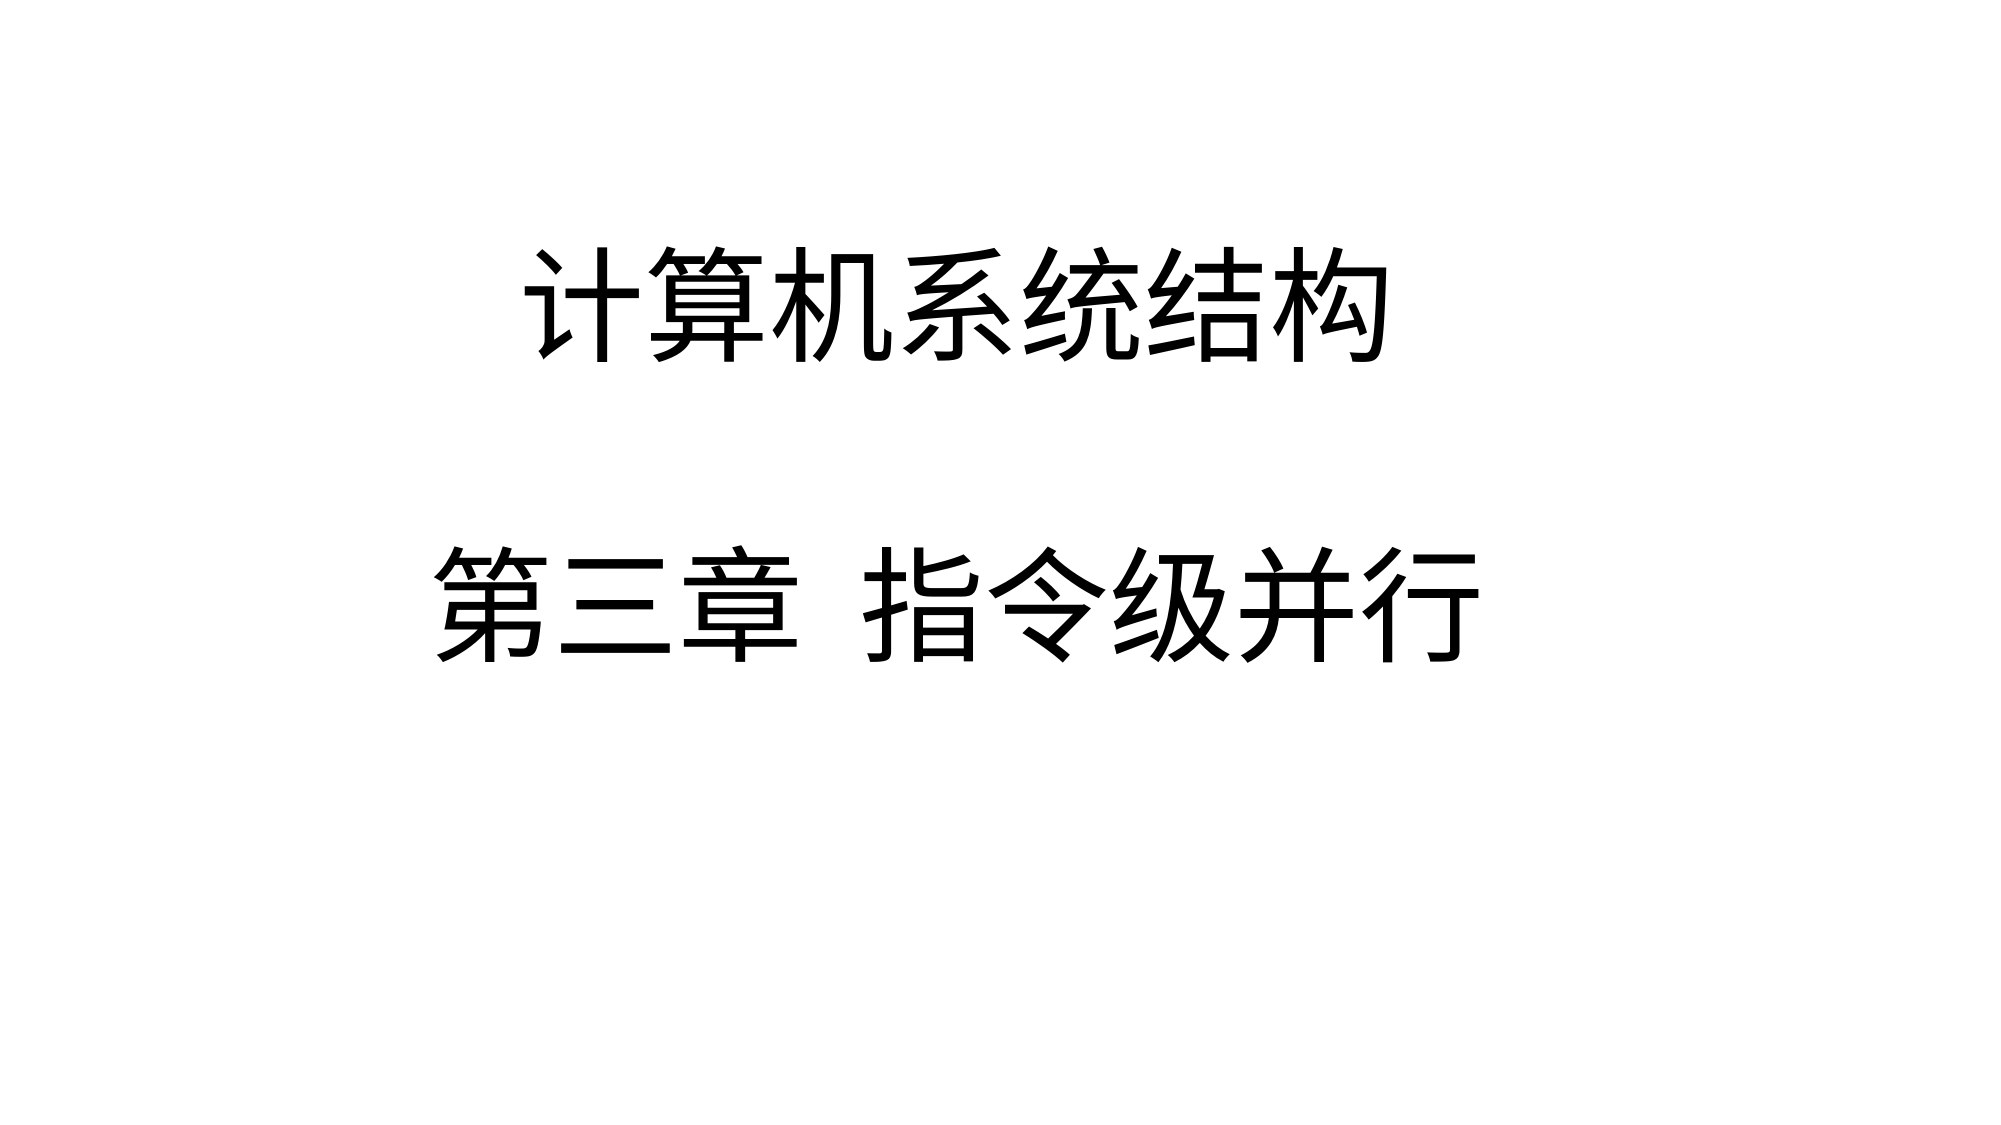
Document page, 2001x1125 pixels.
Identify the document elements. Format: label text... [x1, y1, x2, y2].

text_box 计算机系统结构 第三章 指令级并行 [351, 219, 1562, 685]
